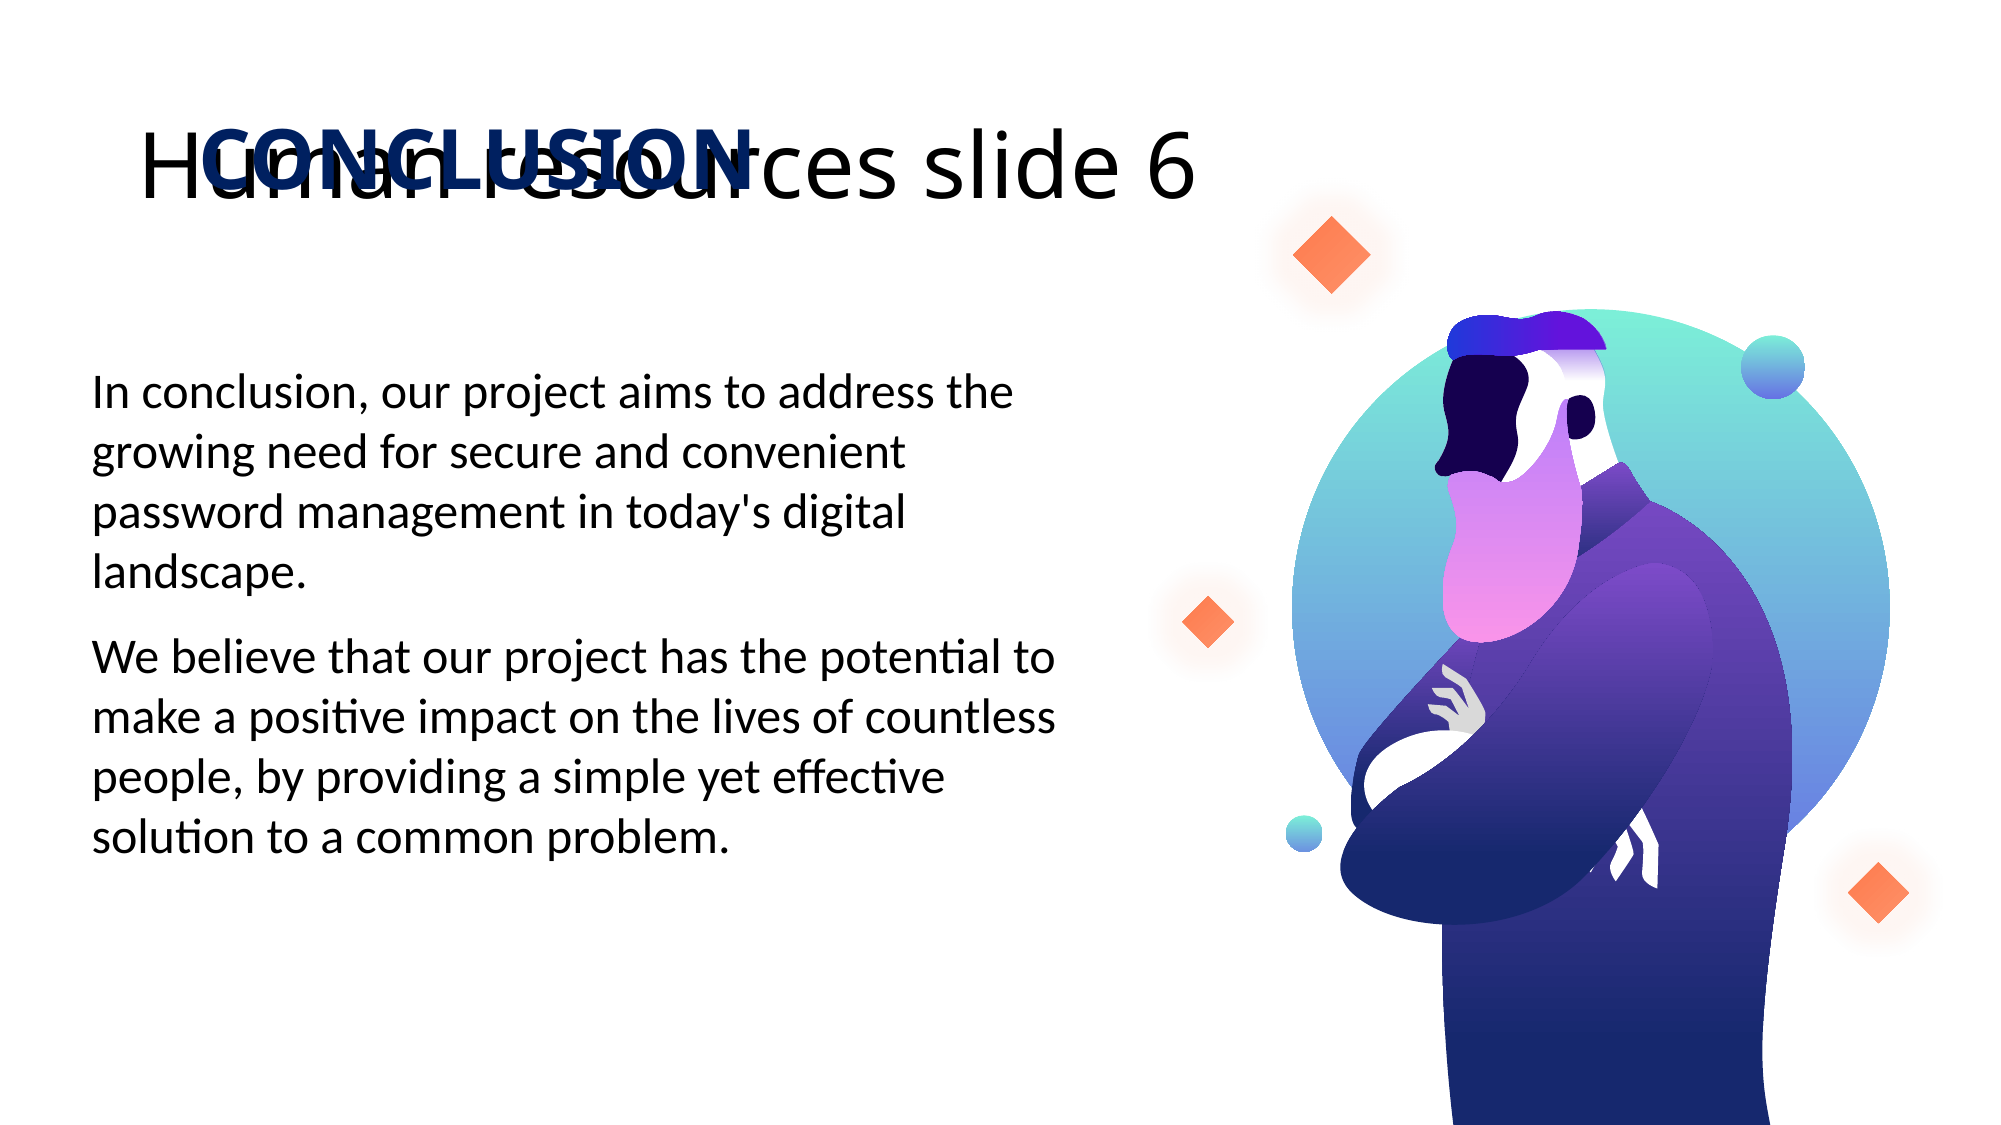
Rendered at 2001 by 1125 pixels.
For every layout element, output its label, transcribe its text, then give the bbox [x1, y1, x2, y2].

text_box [1182, 216, 1909, 1125]
title Human resources slide 6 [137, 59, 1863, 278]
text_box In conclusion, our project aims to address the growing need for secure and convenient password management in today's digital landscape. We believe that our project has the potential to make a positive impact on the lives of countless people, by providing a simple yet effective solution to a common problem. [91, 358, 1105, 864]
text_box CONCLUSION [198, 123, 827, 232]
